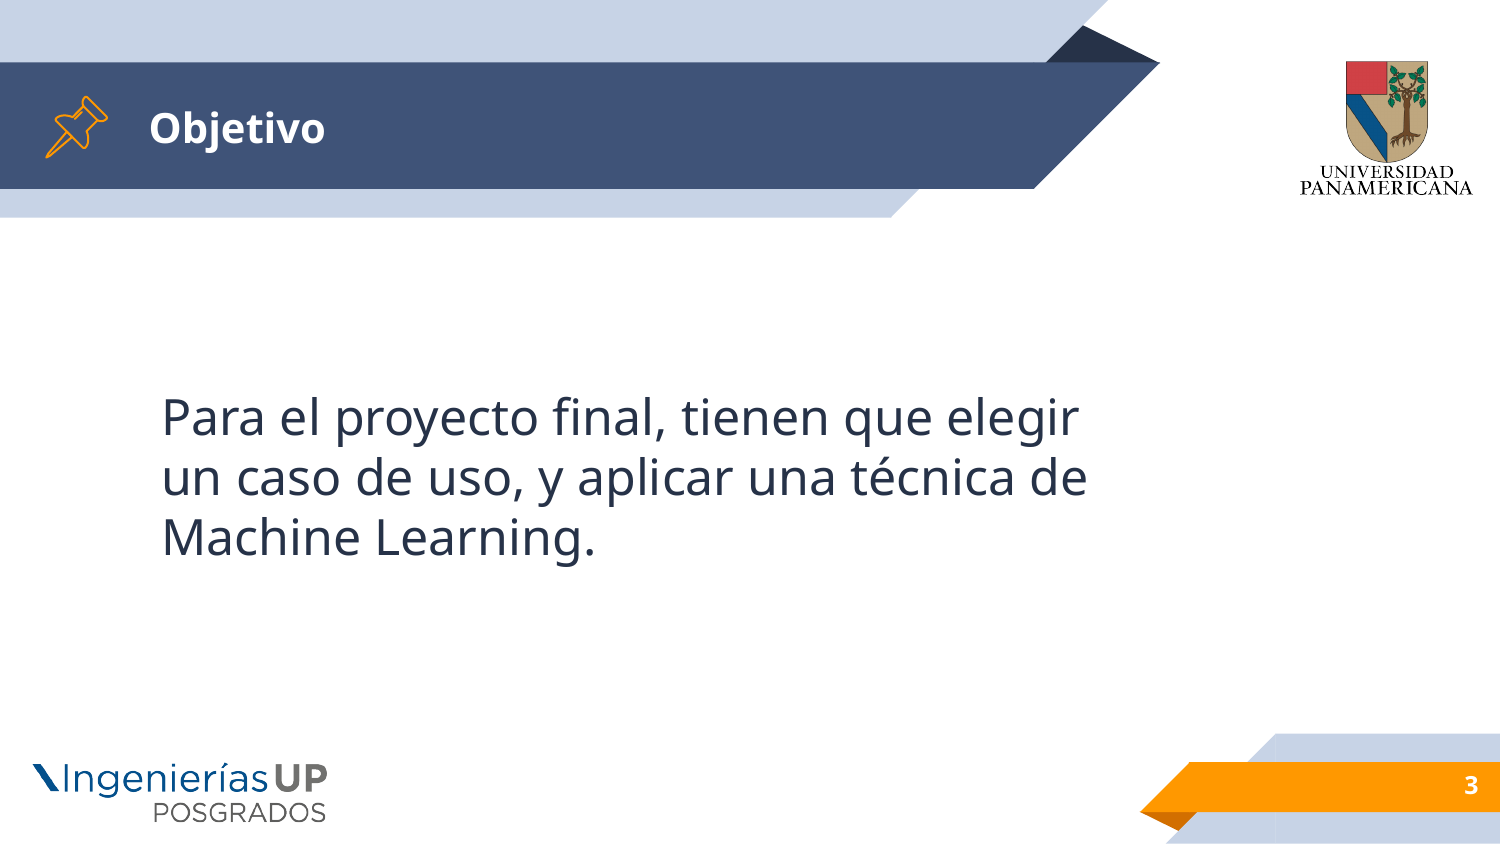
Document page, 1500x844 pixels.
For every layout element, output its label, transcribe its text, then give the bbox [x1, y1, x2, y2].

slide_number 3 [1249, 760, 1494, 813]
picture [1286, 44, 1490, 210]
title Objetivo [133, 64, 1035, 190]
list Para el proyecto final, tienen que elegir un caso de uso, y aplicar una técnica de Machine Learning. [133, 217, 1140, 734]
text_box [45, 96, 108, 158]
picture [15, 737, 344, 844]
